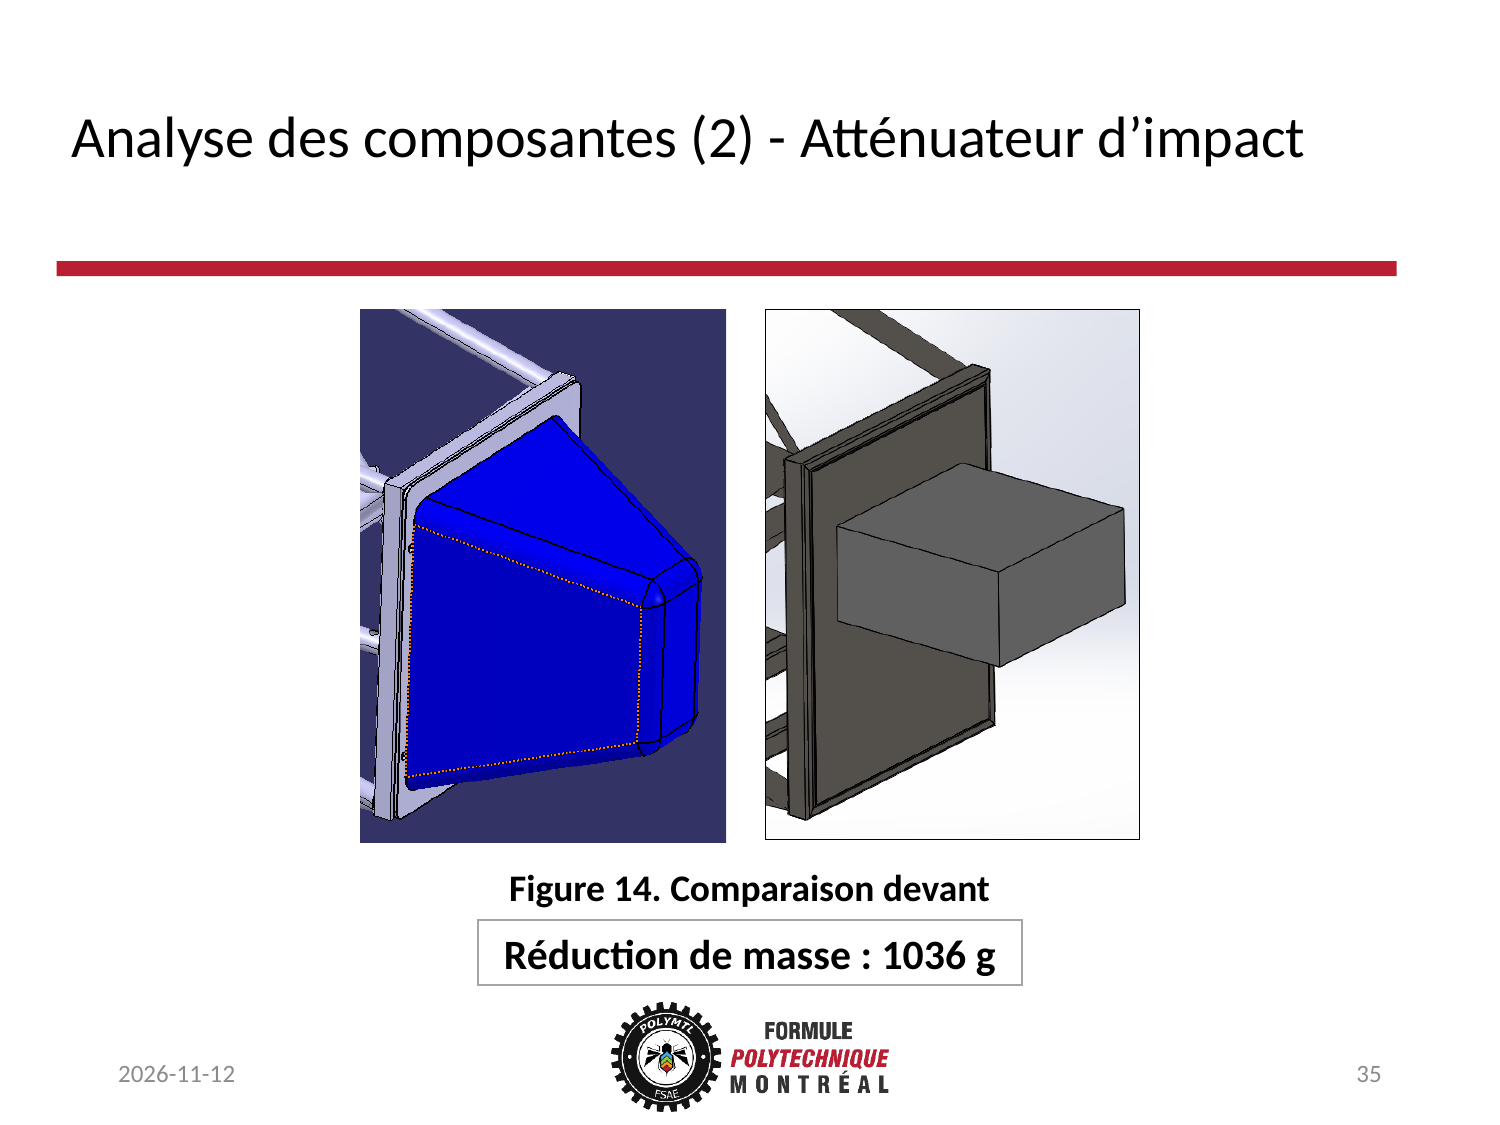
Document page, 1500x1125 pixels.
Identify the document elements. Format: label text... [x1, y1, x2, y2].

slide_number 35 [1059, 1042, 1397, 1103]
text_box Figure 14. Comparaison devant [465, 856, 1035, 904]
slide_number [103, 1042, 441, 1103]
title Analyse des composantes (2) - Atténuateur d’impact [56, 38, 1397, 240]
text_box Réduction de masse : 1036 g [477, 919, 1023, 986]
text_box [360, 309, 1140, 843]
picture [611, 1002, 889, 1112]
